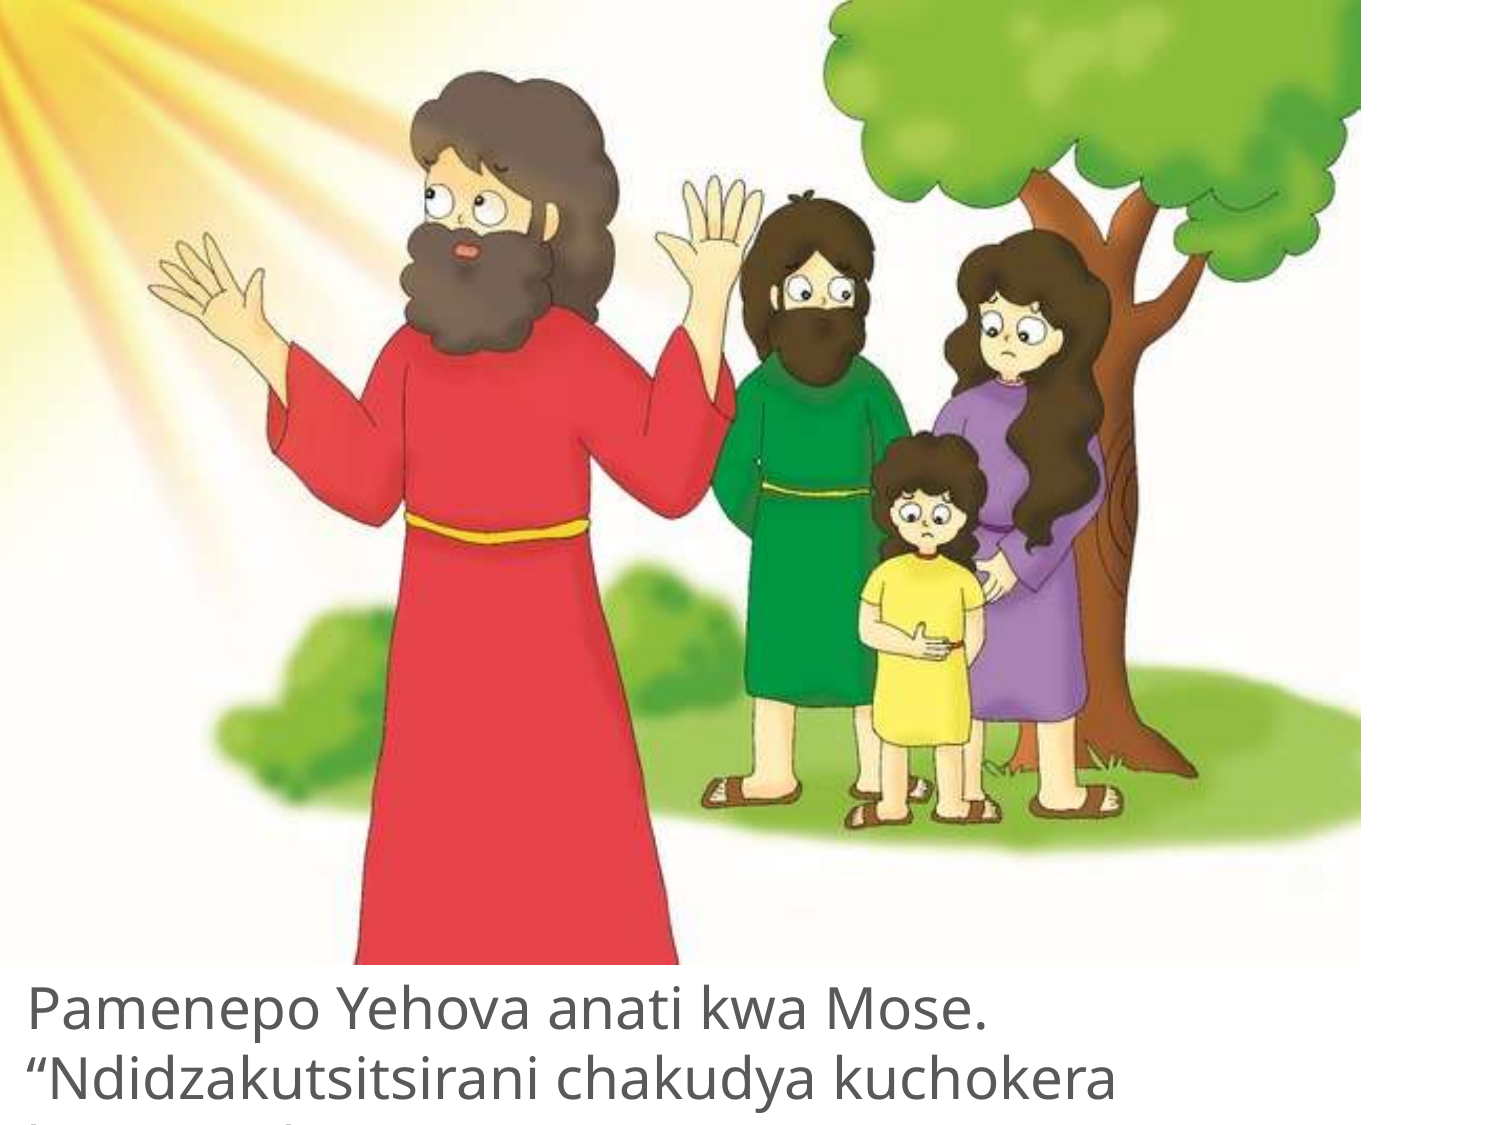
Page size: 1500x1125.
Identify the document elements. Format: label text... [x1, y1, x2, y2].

picture [0, 0, 1362, 965]
text_box Pamenepo Yehova anati kwa Mose. “Ndidzakutsitsirani chakudya kuchokera kumwamba.” [11, 964, 1483, 1125]
